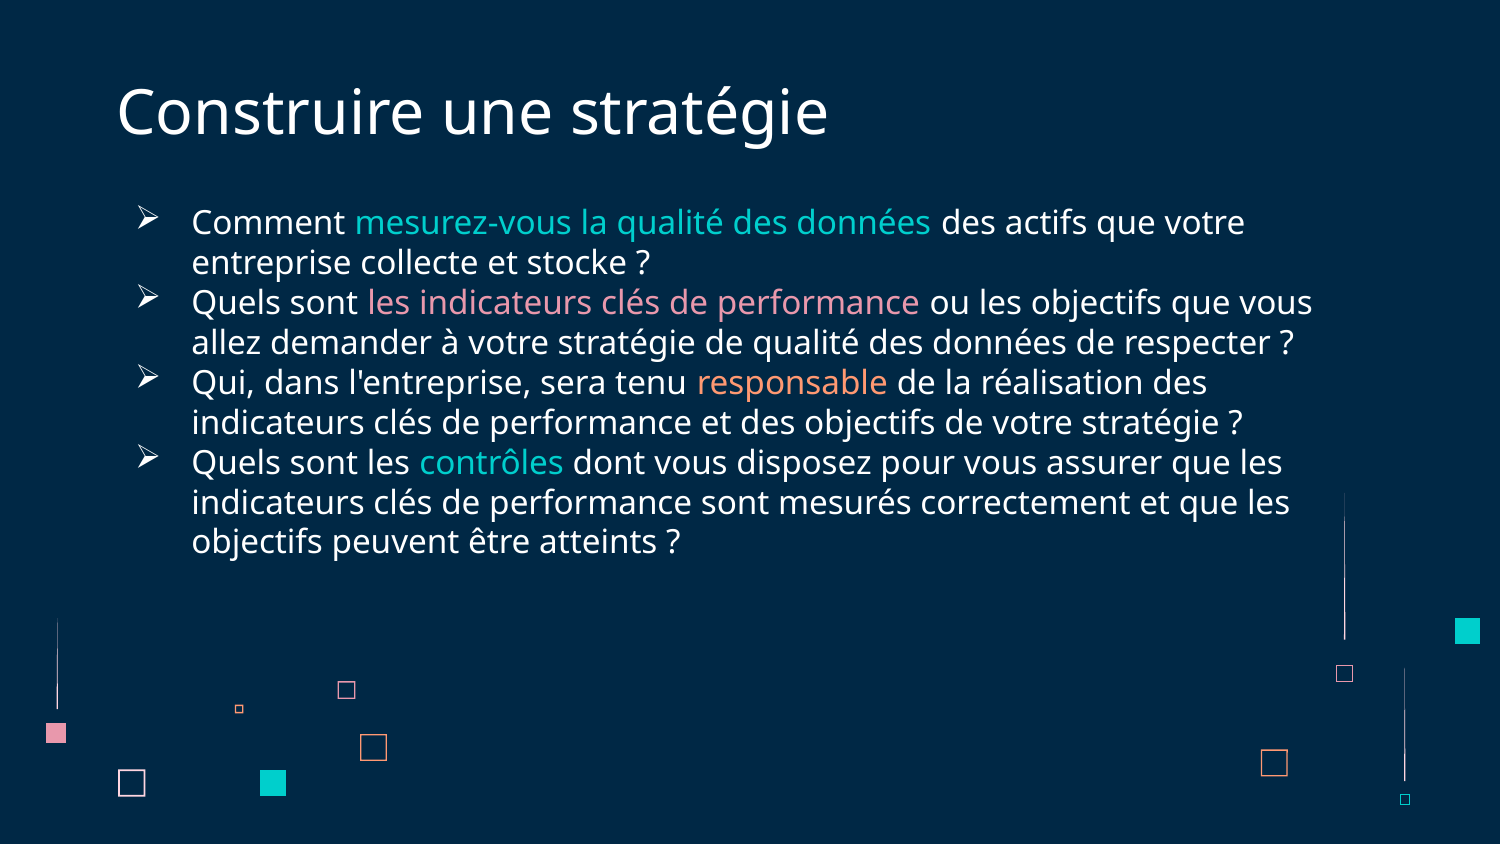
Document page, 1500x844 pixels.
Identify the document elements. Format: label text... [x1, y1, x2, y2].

title Construire une stratégie [101, 67, 970, 163]
list Comment mesurez-vous la qualité des données des actifs que votre entreprise collecte et stocke ? Quels sont les indicateurs clés de performance ou les objectifs que vous allez demander à votre stratégie de qualité des données de respecter ? Qui, dans l'entreprise, sera tenu responsable de la réalisation des indicateurs clés de performance et des objectifs de votre stratégie ? Quels sont les contrôles dont vous disposez pour vous assurer que les indicateurs clés de performance sont mesurés correctement et que les objectifs peuvent être atteints ? [101, 186, 1332, 750]
